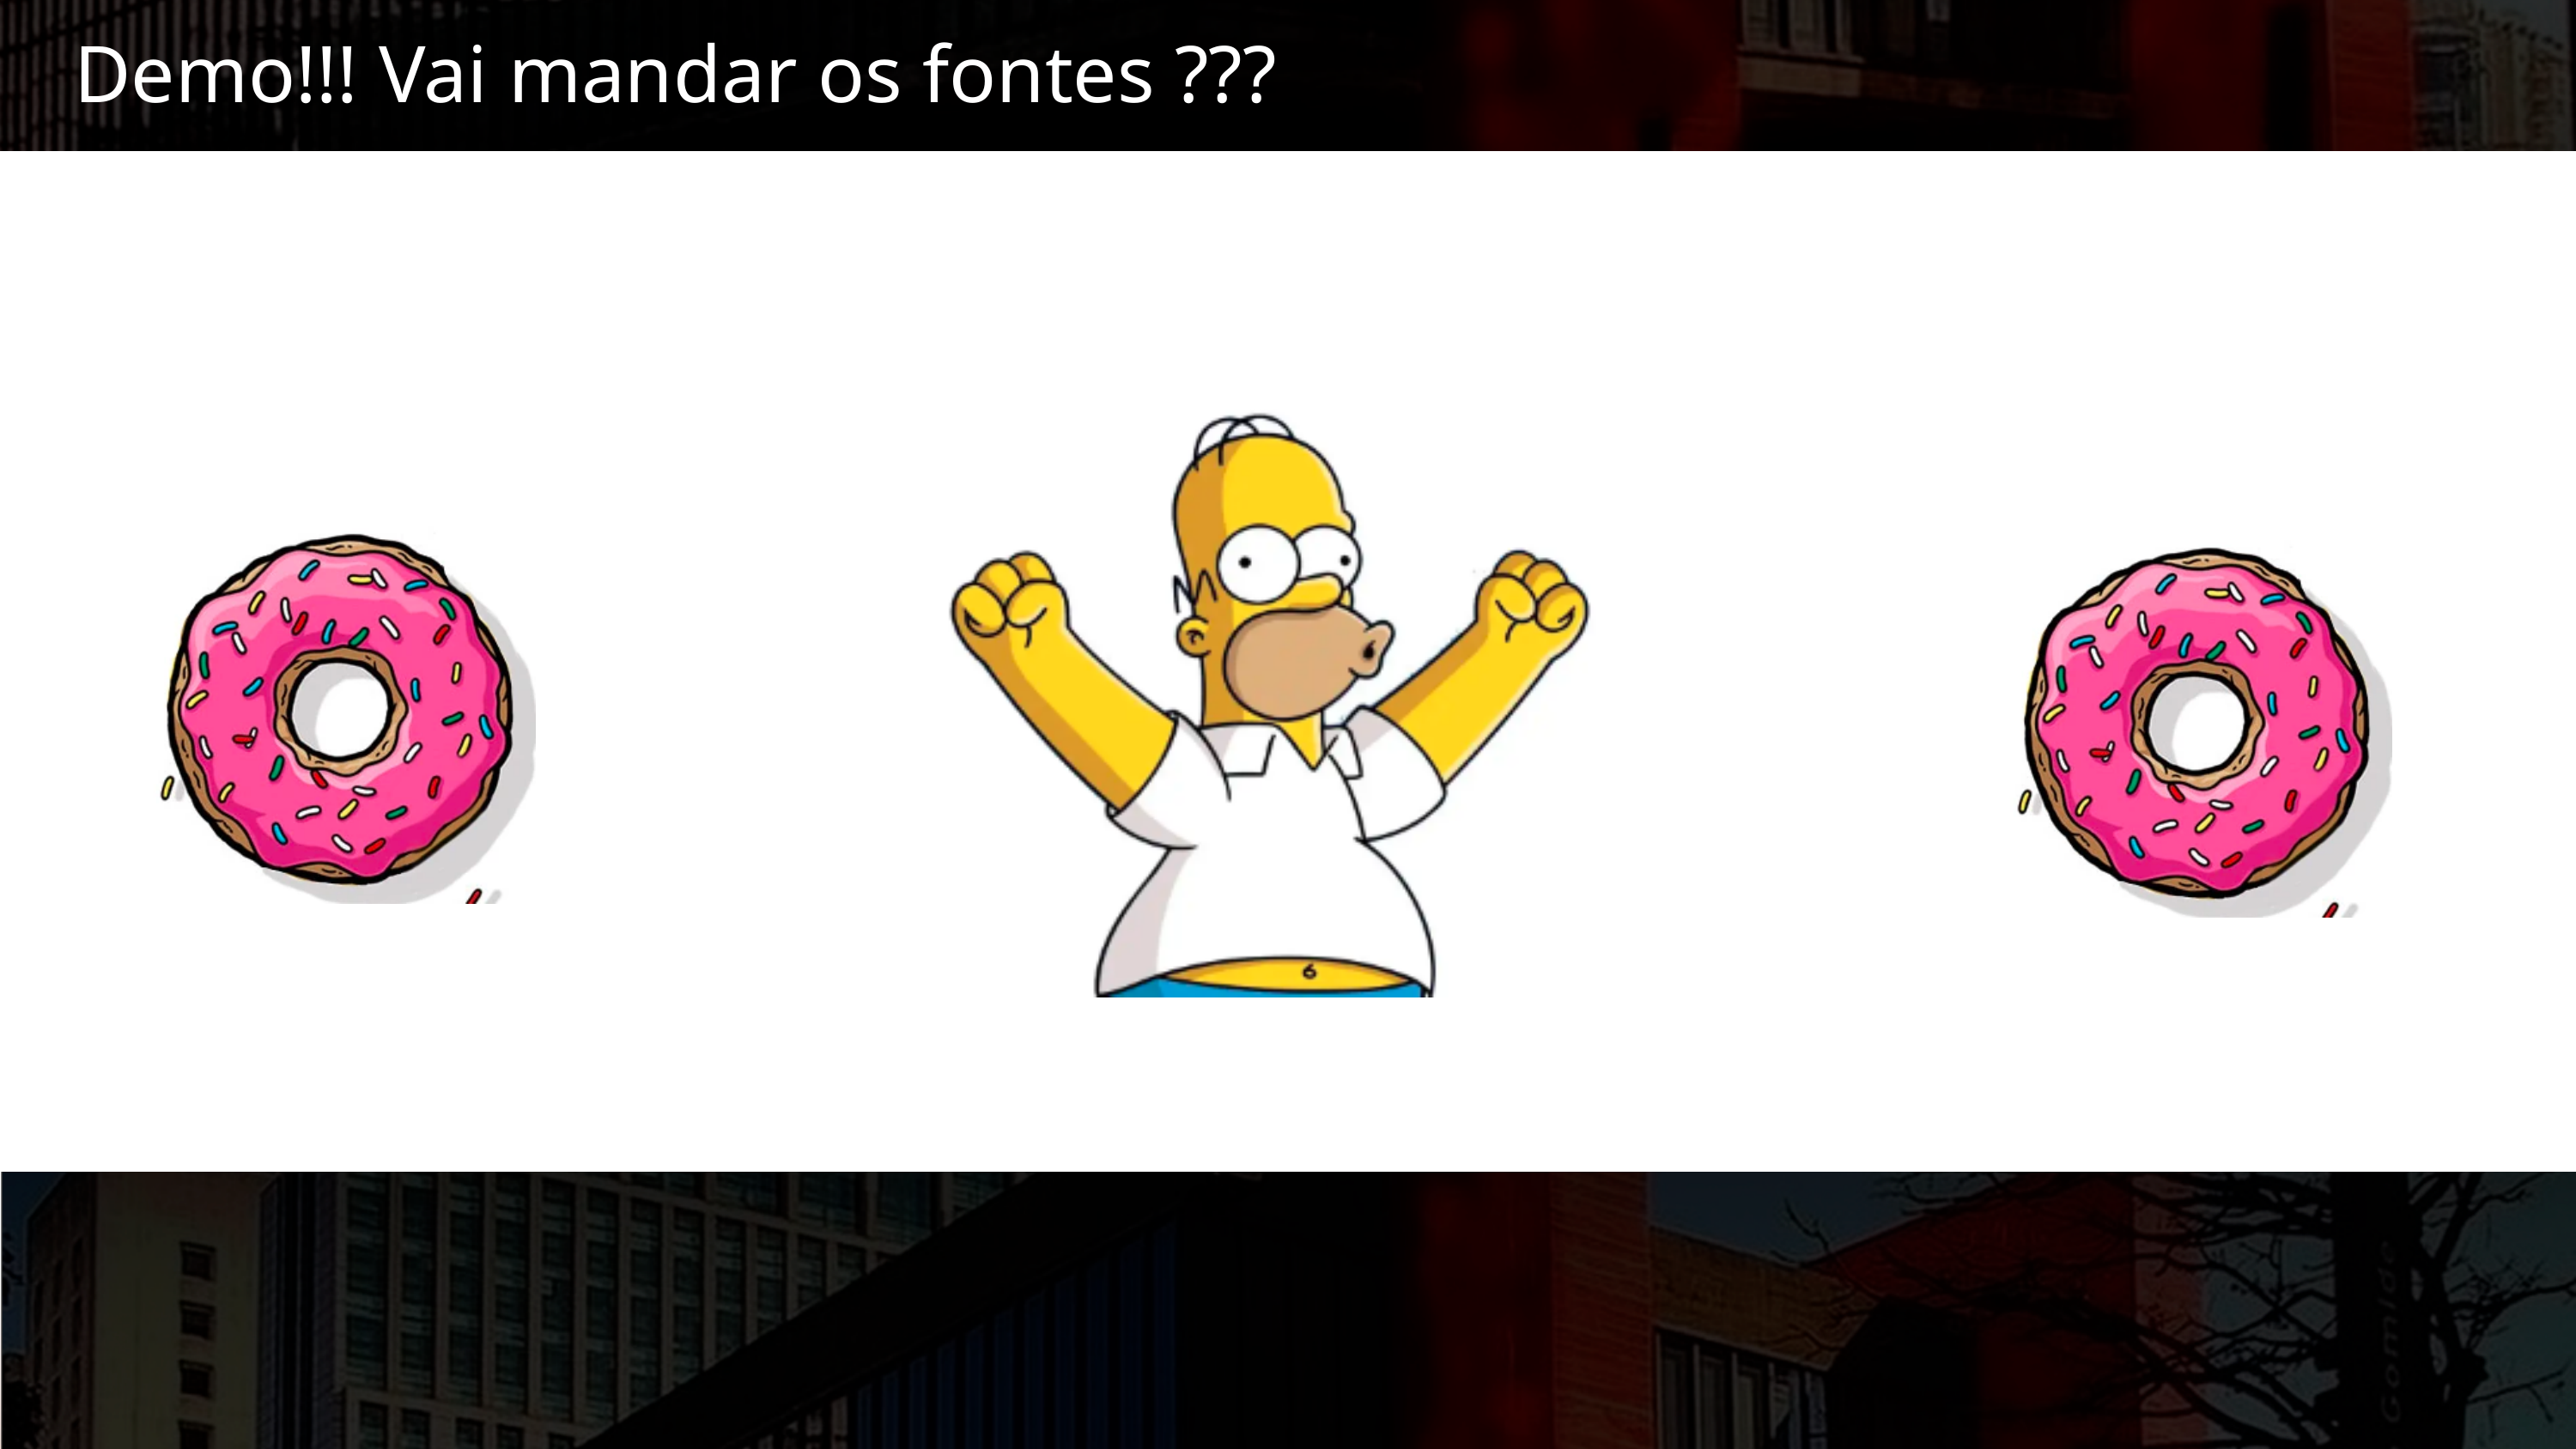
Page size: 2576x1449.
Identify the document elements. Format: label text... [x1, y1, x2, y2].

picture [139, 526, 536, 905]
picture [890, 402, 1611, 998]
text_box Demo!!! Vai mandar os fontes ??? [74, 9, 2576, 118]
picture [1996, 539, 2393, 918]
text_box [0, 1172, 2576, 1449]
text_box [0, 0, 2576, 151]
